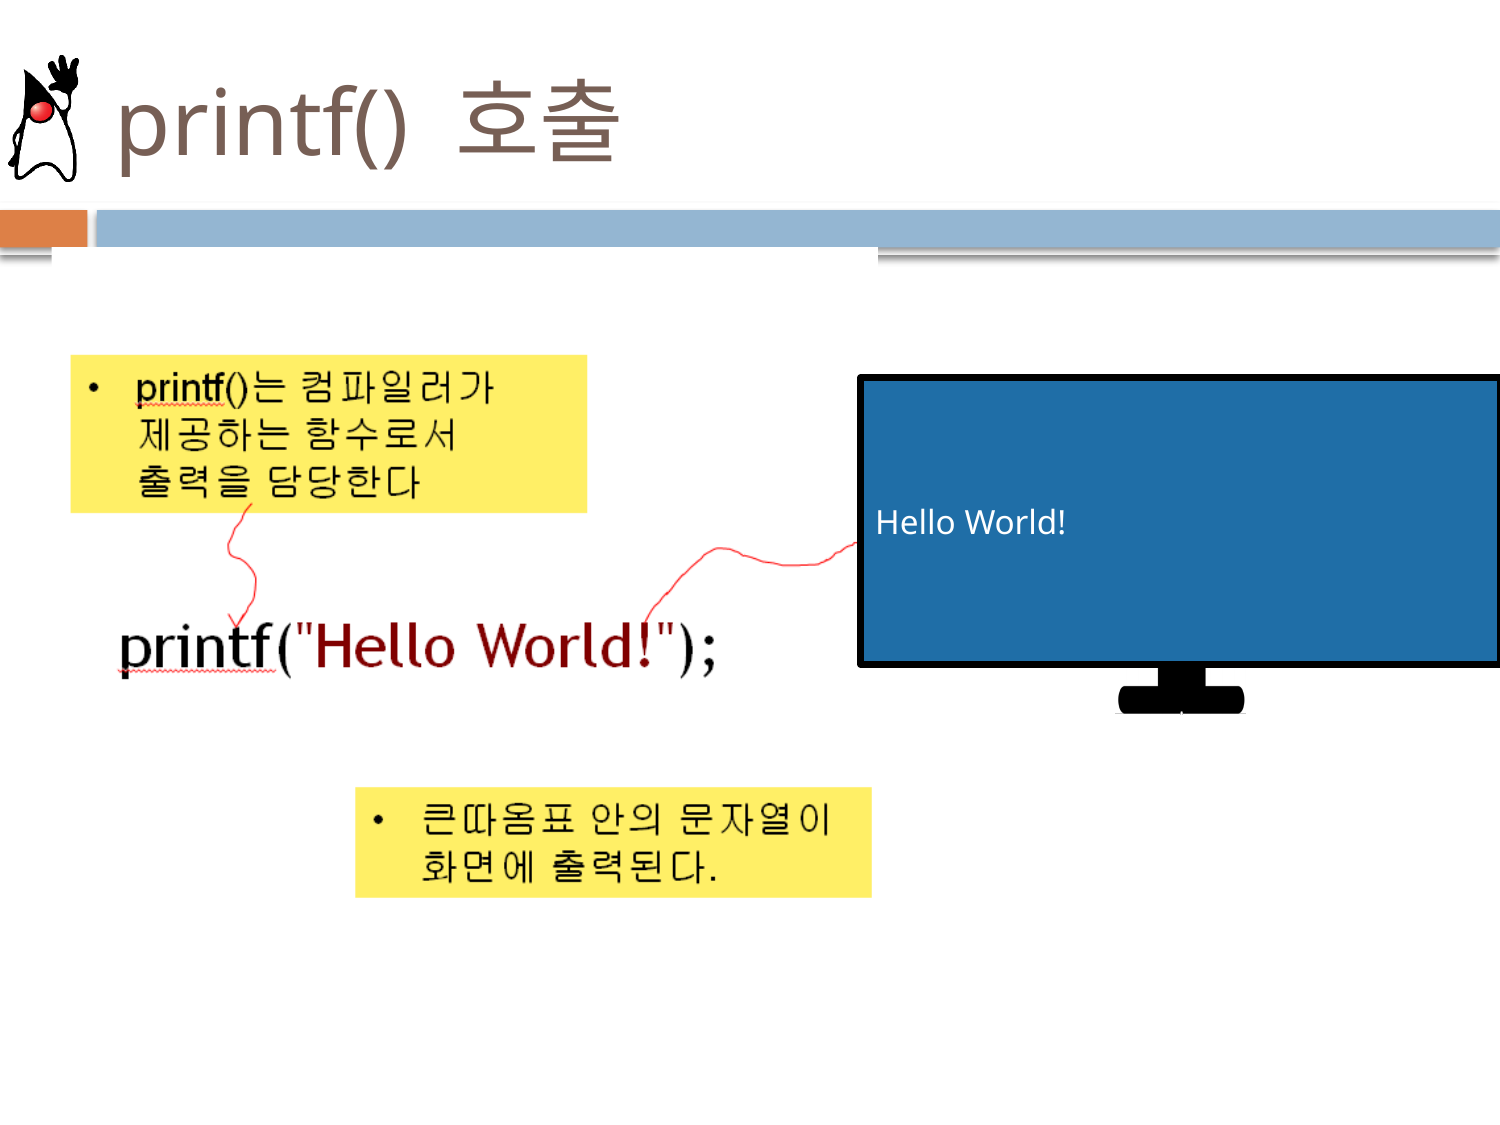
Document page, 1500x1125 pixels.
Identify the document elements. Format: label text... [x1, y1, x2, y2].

picture [8, 55, 79, 182]
title printf() 호출 [99, 37, 1438, 200]
picture [51, 246, 879, 981]
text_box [860, 377, 1500, 716]
